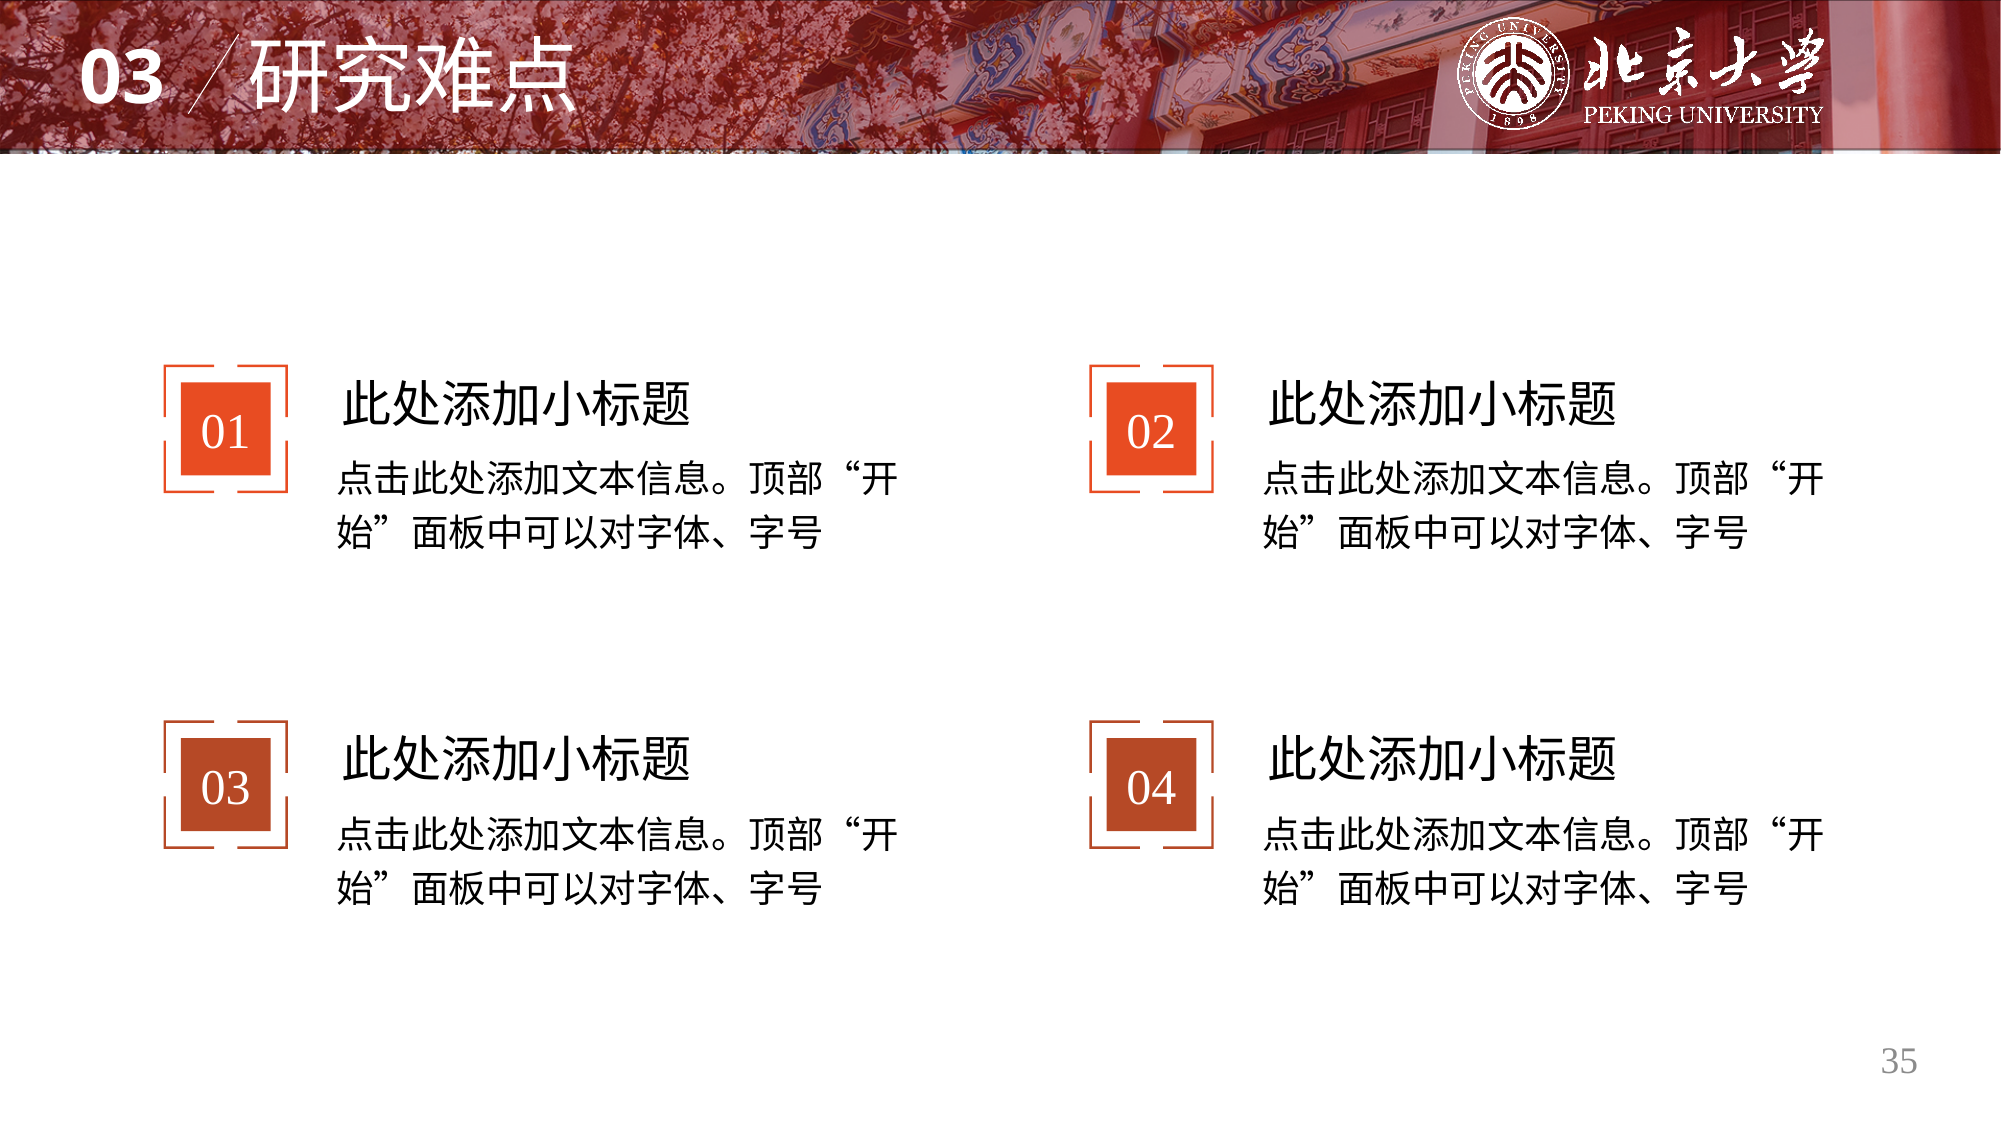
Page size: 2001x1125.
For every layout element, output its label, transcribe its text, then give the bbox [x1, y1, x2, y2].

list 03 [64, 31, 206, 197]
picture [206, 150, 2001, 154]
text_box 03 [180, 737, 272, 832]
text_box [1088, 719, 1141, 774]
text_box [1088, 795, 1141, 850]
text_box 此处添加小标题 [326, 364, 714, 438]
text_box 点击此处添加文本信息。顶部“开始”面板中可以对字体、字号 [321, 438, 925, 562]
list 研究难点 [232, 27, 985, 109]
text_box 04 [1106, 737, 1197, 832]
text_box [236, 795, 289, 850]
text_box 此处添加小标题 [326, 720, 714, 794]
text_box [1088, 440, 1141, 494]
text_box 此处添加小标题 [1252, 720, 1640, 794]
picture [0, 150, 64, 154]
picture [1457, 17, 1824, 130]
text_box [236, 440, 289, 494]
text_box [163, 719, 215, 774]
text_box 此处添加小标题 [1252, 364, 1640, 438]
text_box [236, 719, 289, 774]
text_box [236, 364, 289, 418]
text_box [1162, 440, 1215, 494]
text_box [1162, 795, 1215, 850]
text_box 点击此处添加文本信息。顶部“开始”面板中可以对字体、字号 [321, 794, 925, 917]
text_box [1162, 719, 1215, 774]
text_box 点击此处添加文本信息。顶部“开始”面板中可以对字体、字号 [1247, 794, 1851, 917]
text_box 02 [1106, 381, 1197, 476]
text_box [163, 440, 215, 494]
text_box [163, 795, 215, 850]
text_box [1088, 364, 1141, 418]
text_box [1162, 364, 1215, 418]
text_box [163, 364, 215, 418]
slide_number 35 [1483, 1023, 1934, 1095]
text_box 点击此处添加文本信息。顶部“开始”面板中可以对字体、字号 [1247, 438, 1851, 562]
text_box 01 [180, 381, 272, 476]
